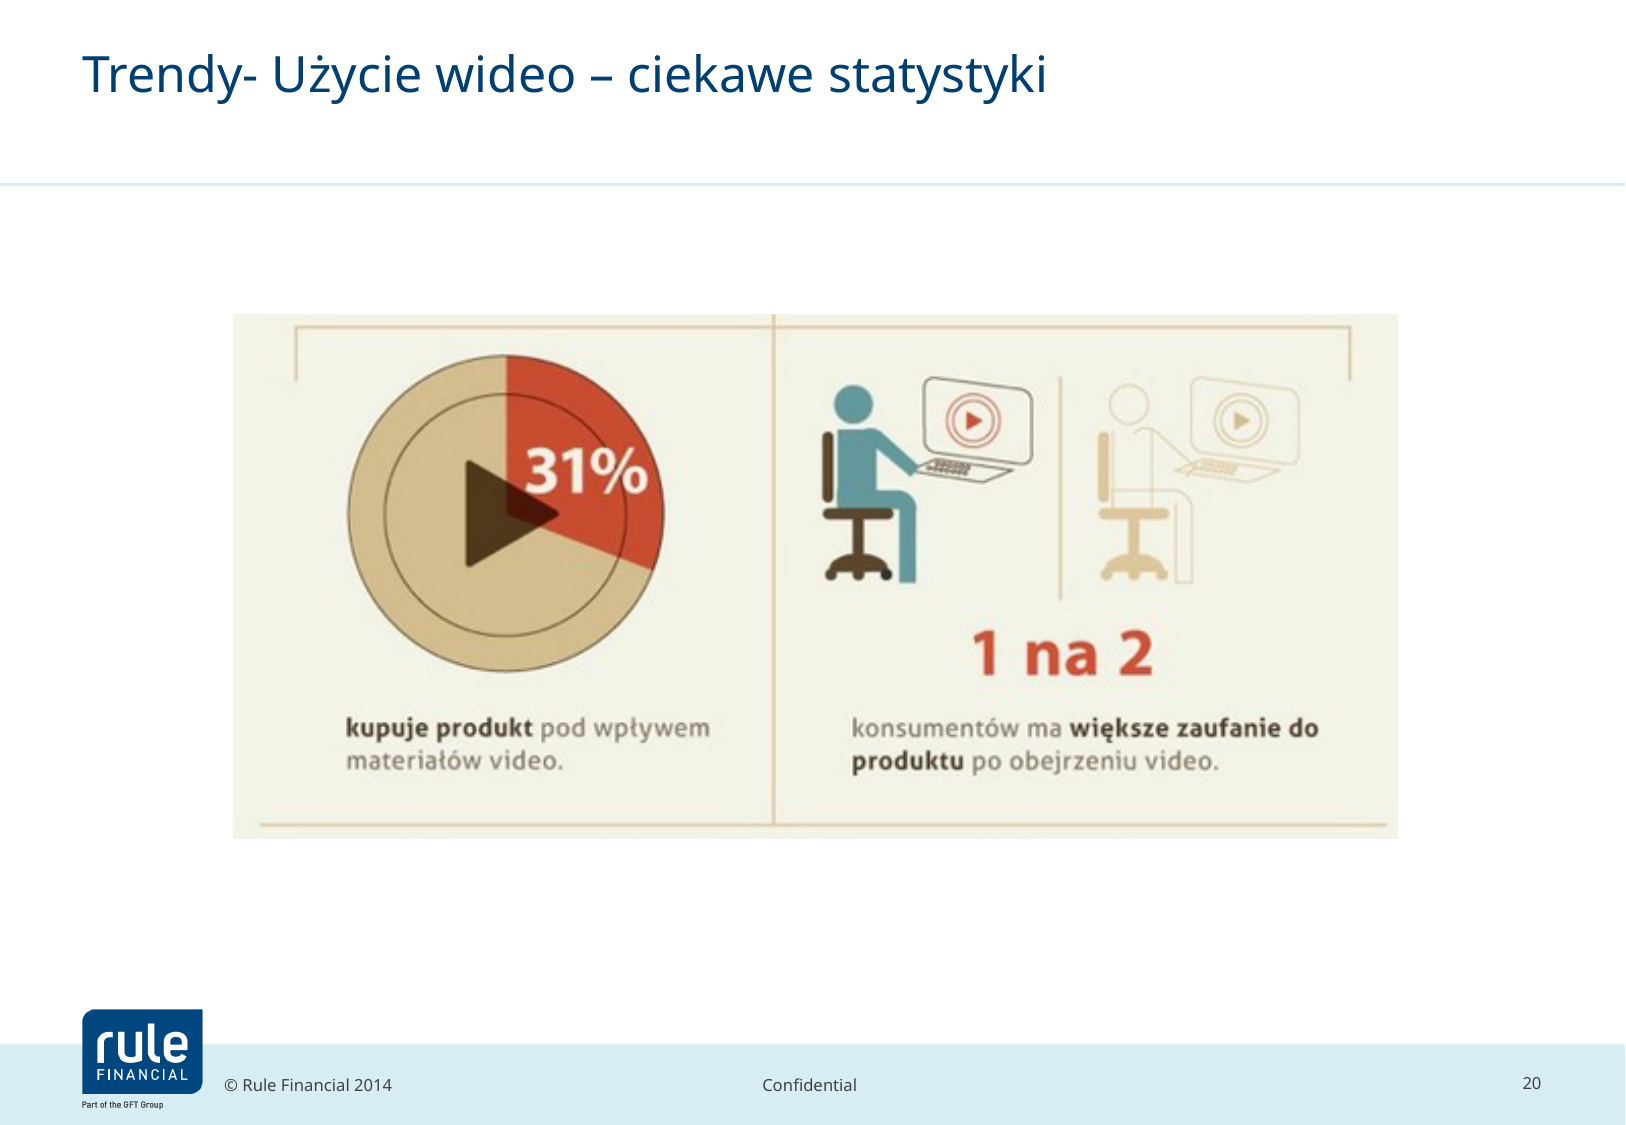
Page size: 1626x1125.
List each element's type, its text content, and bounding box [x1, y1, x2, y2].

picture [80, 1005, 205, 1113]
picture [233, 314, 1398, 839]
title Trendy- Użycie wideo – ciekawe statystyki [82, 42, 1545, 177]
